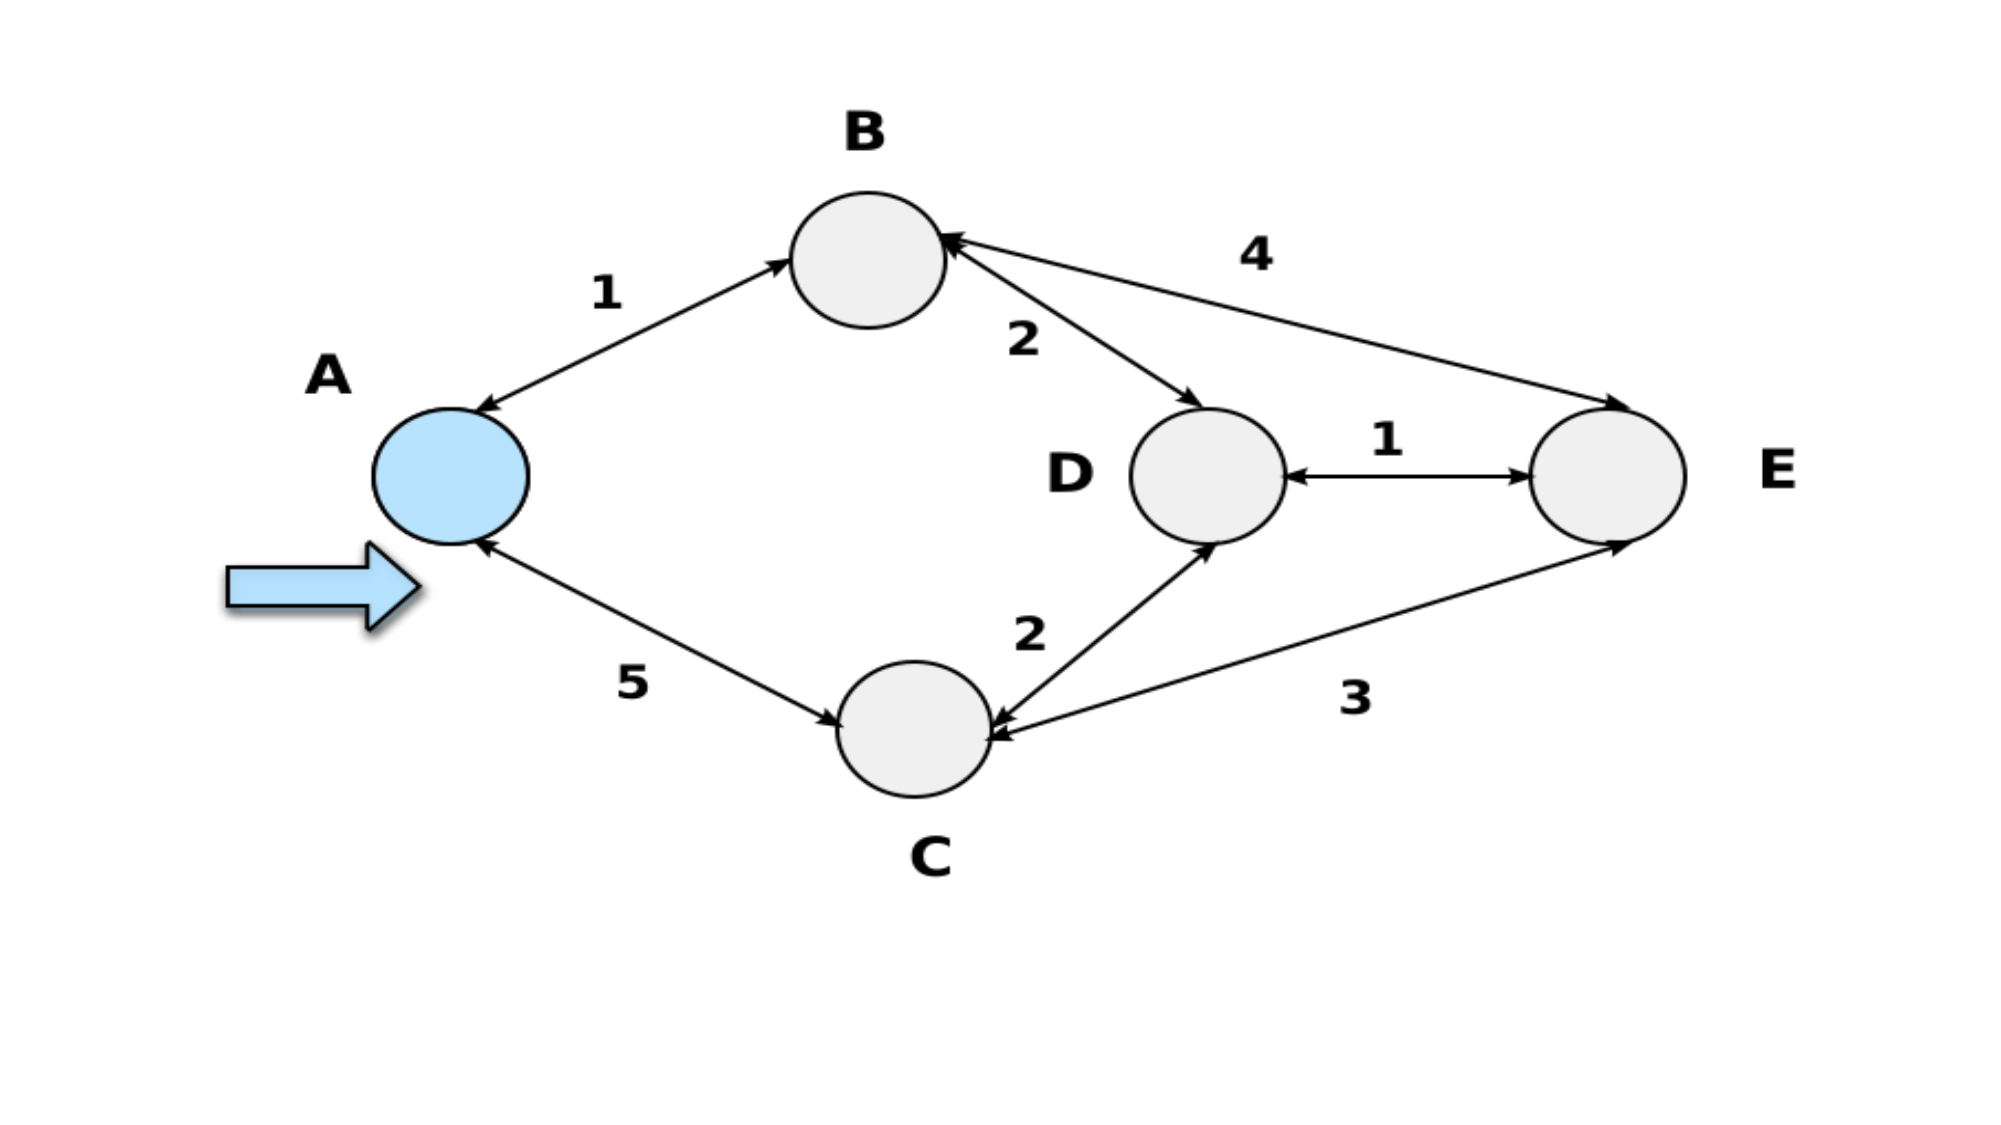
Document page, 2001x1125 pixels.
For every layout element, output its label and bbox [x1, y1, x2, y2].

picture [213, 91, 1869, 1056]
